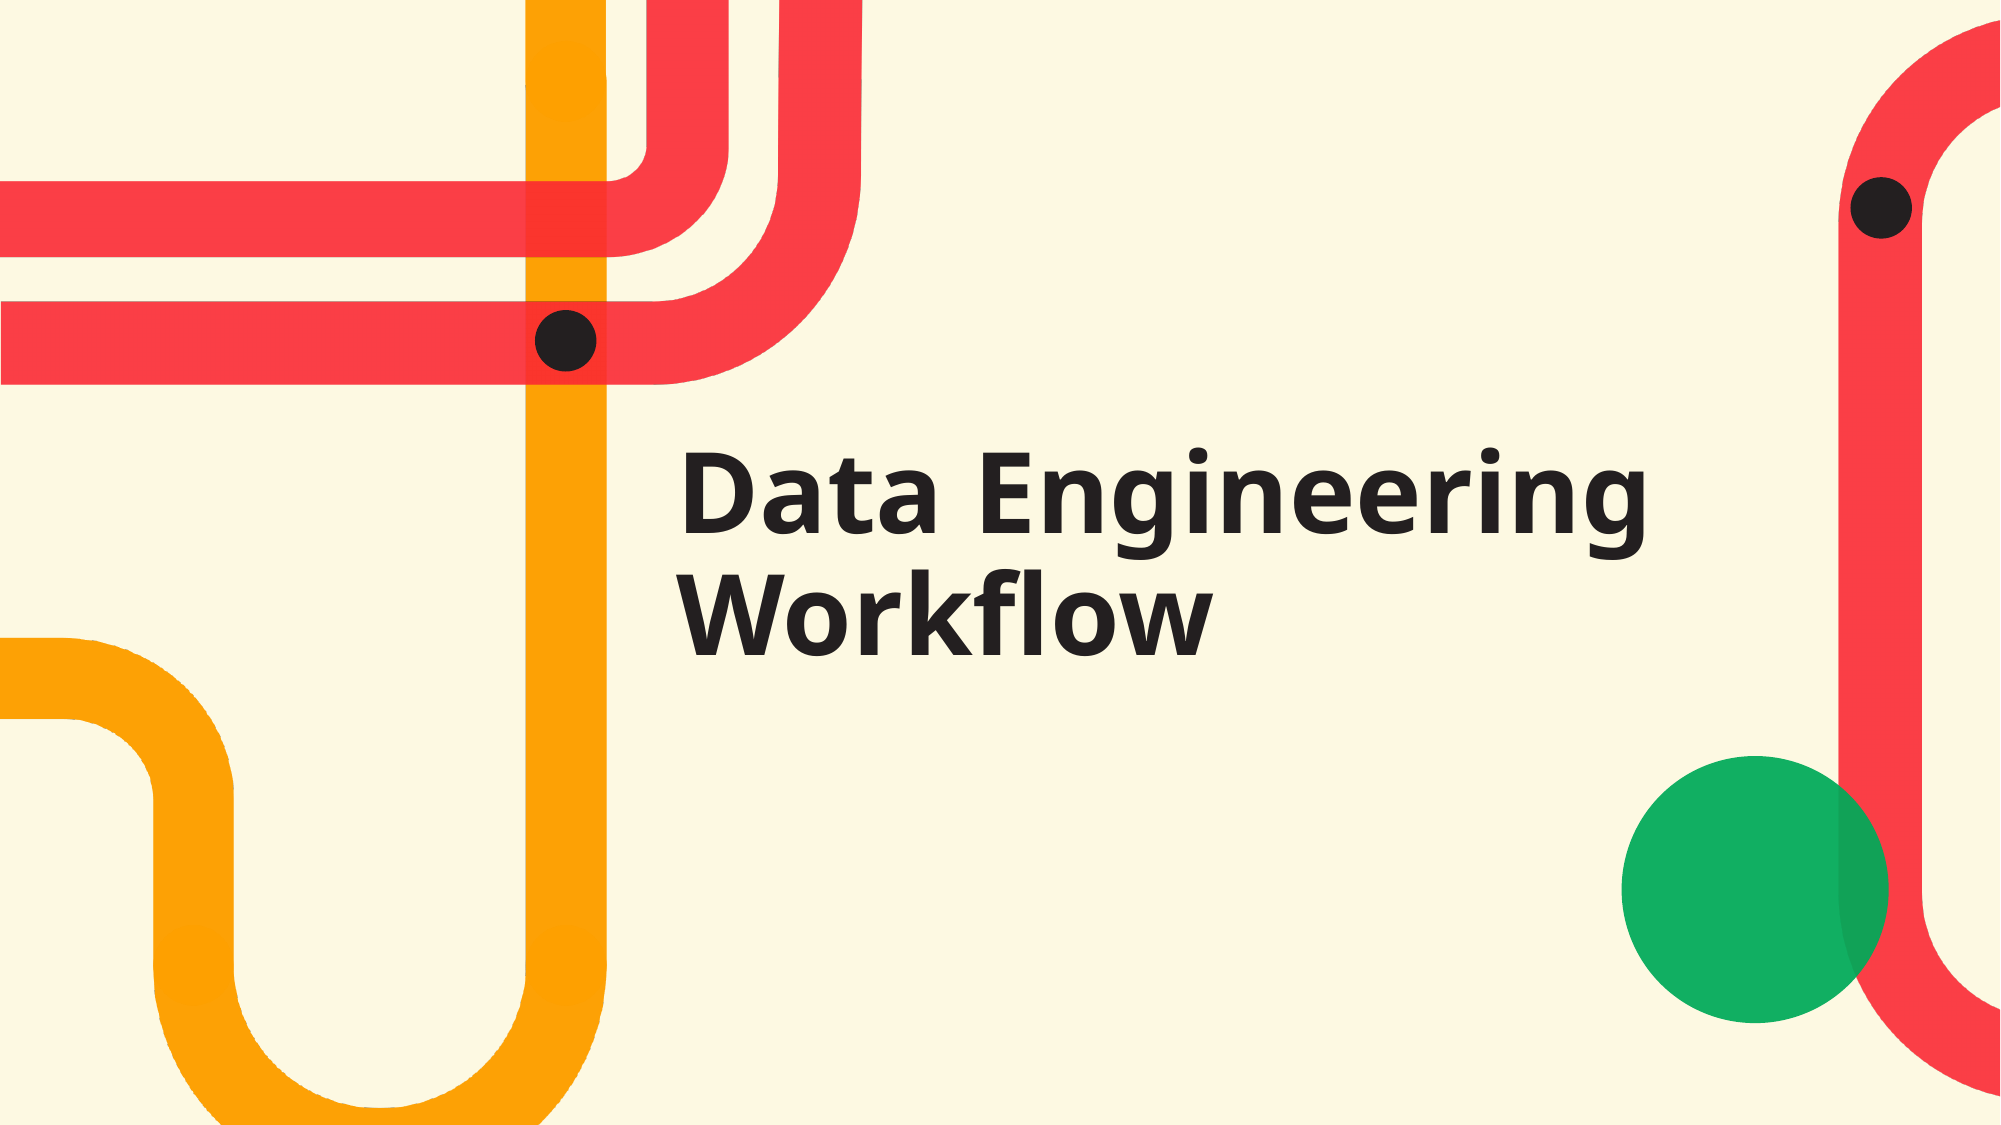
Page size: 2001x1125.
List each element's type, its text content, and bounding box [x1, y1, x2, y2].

picture [0, 0, 876, 1125]
picture [1838, 0, 2001, 1103]
title Data Engineering Workflow [661, 562, 1806, 688]
